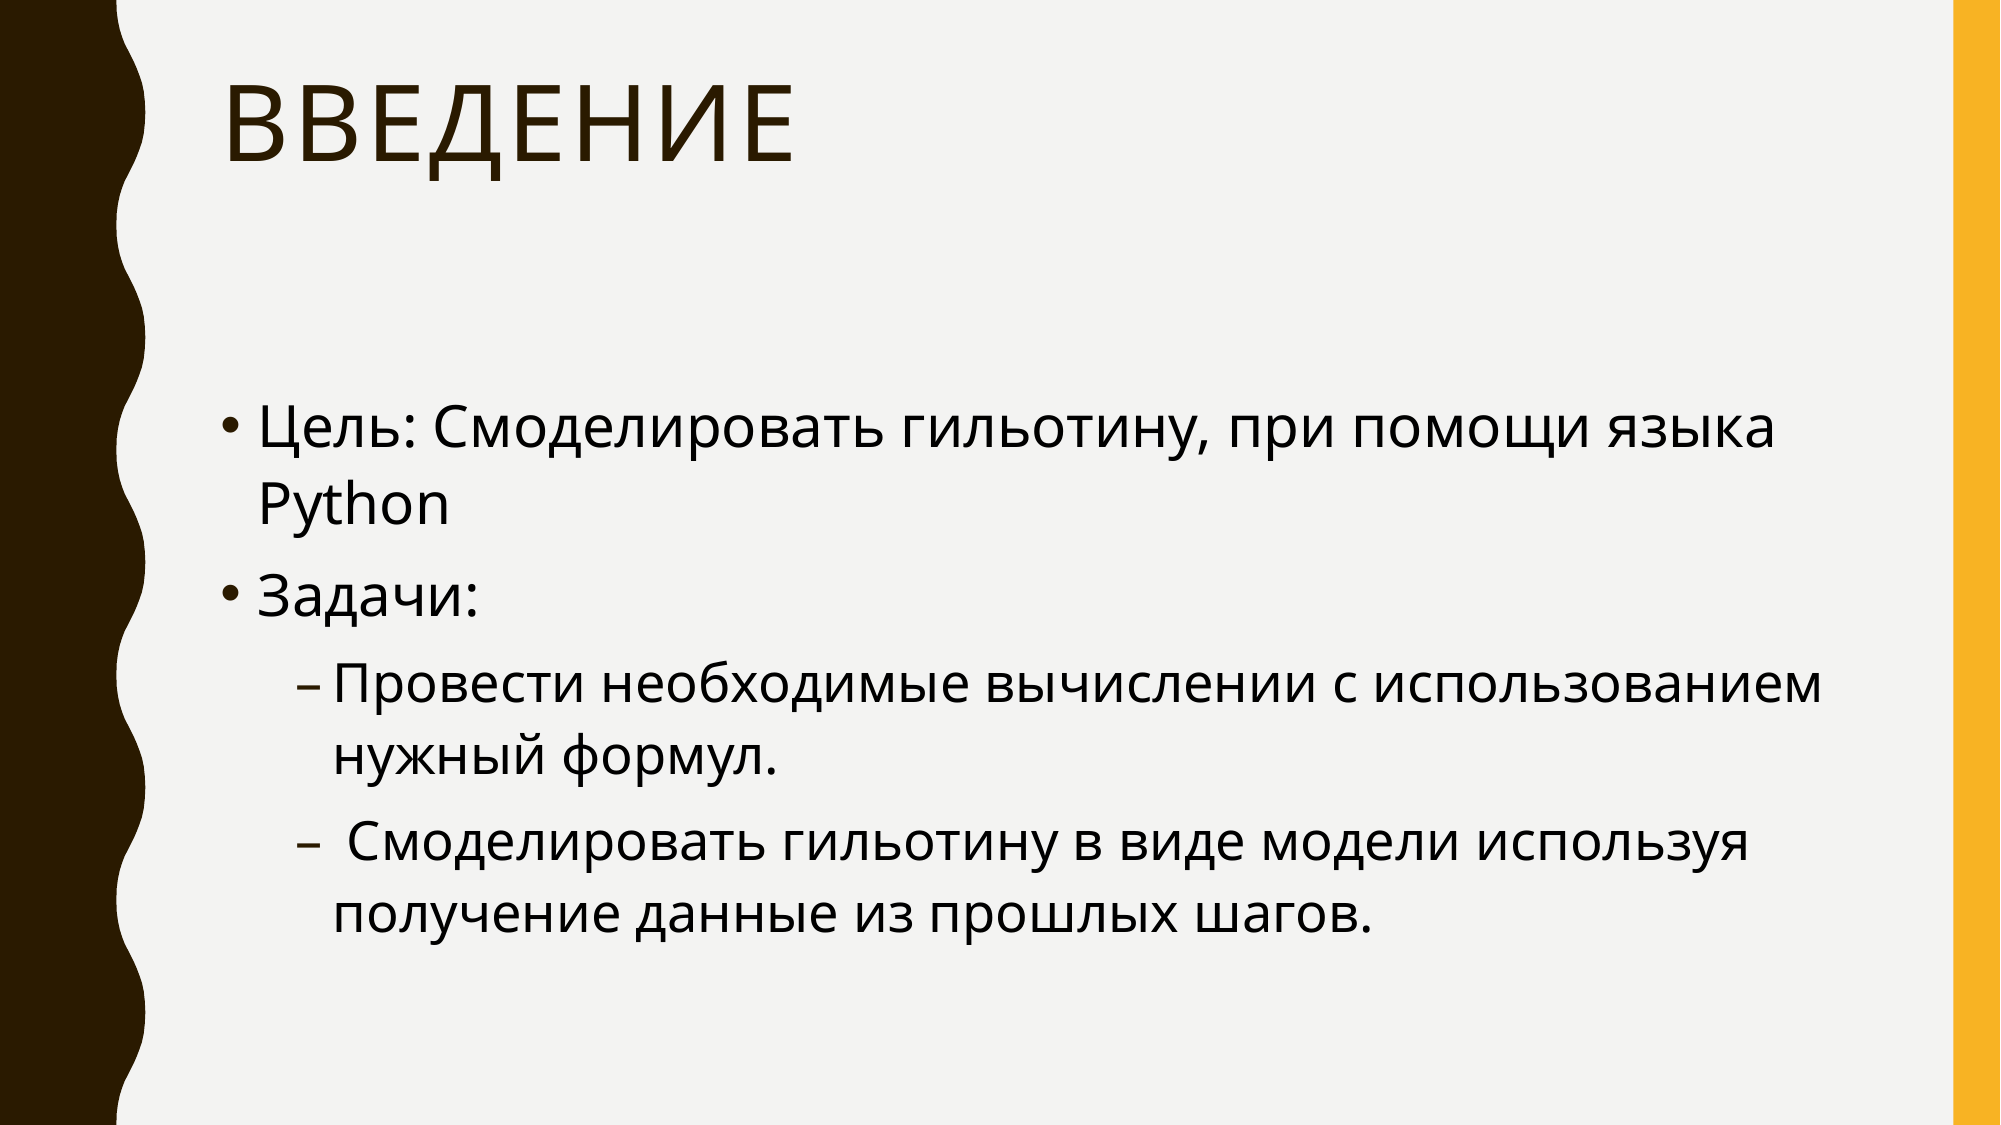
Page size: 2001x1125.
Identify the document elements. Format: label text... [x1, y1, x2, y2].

title введение [205, 62, 1875, 308]
list Цель: Смоделировать гильотину, при помощи языка Python Задачи: Провести необходимые вычислении с использованием нужный формул. Смоделировать гильотину в виде модели используя получение данные из прошлых шагов. [205, 375, 1875, 965]
